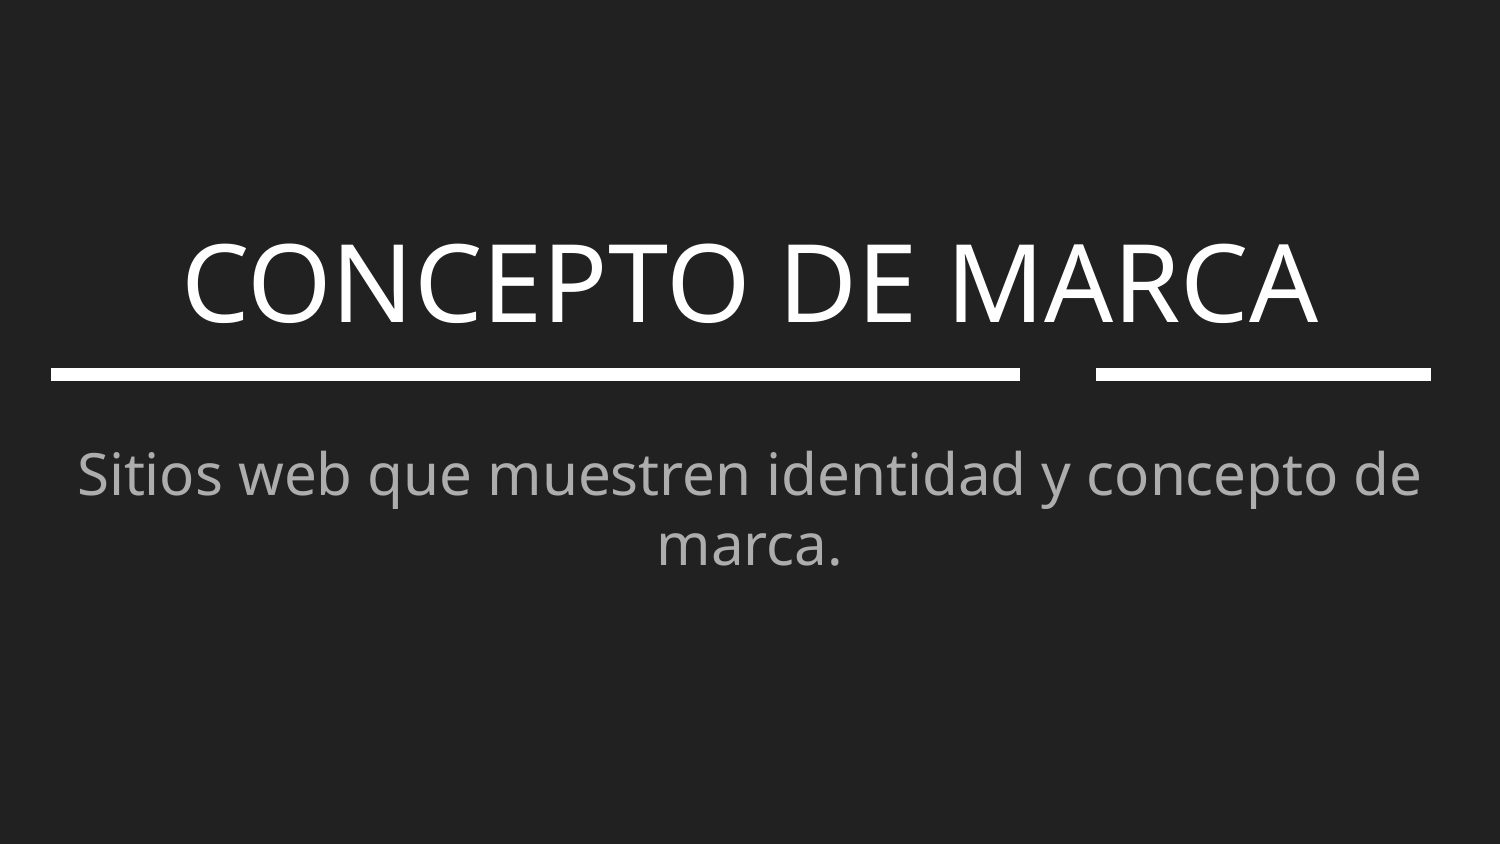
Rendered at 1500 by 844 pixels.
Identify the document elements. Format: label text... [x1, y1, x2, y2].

title CONCEPTO DE MARCA [51, 162, 1449, 360]
subtitle Sitios web que muestren identidad y concepto de marca. [51, 421, 1449, 619]
